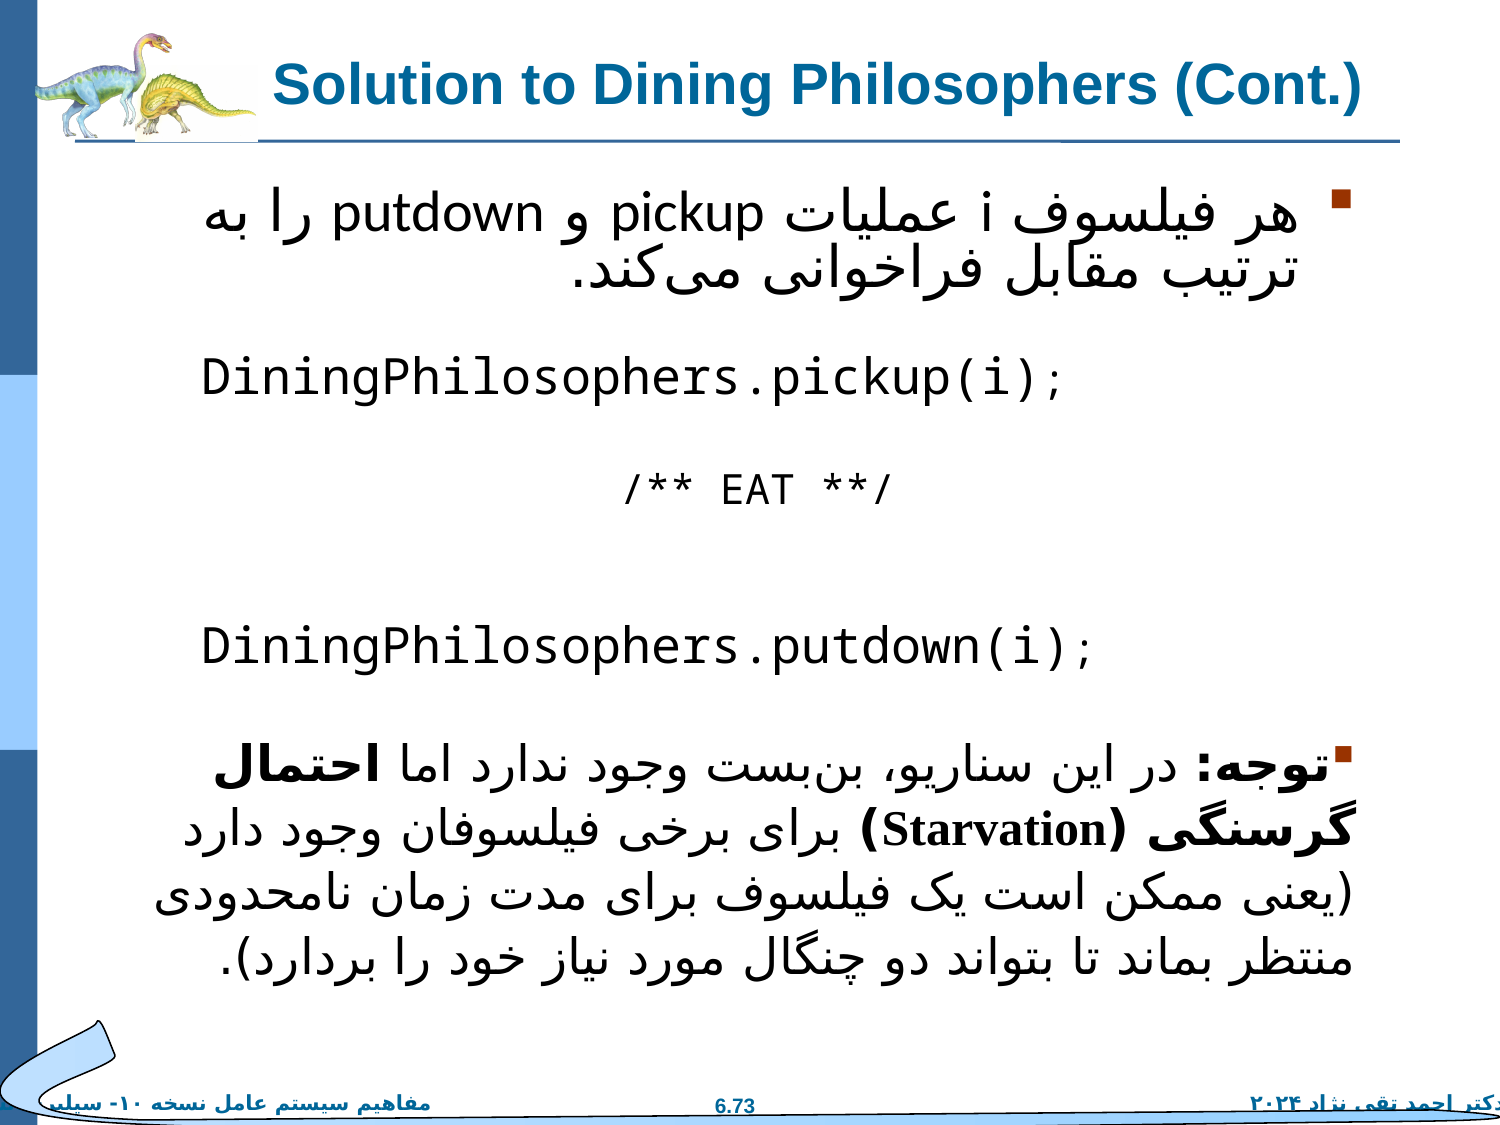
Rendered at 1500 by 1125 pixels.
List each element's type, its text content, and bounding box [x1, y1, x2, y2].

list هر فیلسوف i عملیات pickup و putdown را به ترتیب مقابل فراخوانی می‌کند. DiningPhilosophers.pickup(i); /** EAT **/ DiningPhilosophers.putdown(i); توجه: در این سناریو، بن‌بست وجود ندارد اما احتمال گرسنگی (Starvation) برای برخی فیلسوفان وجود دارد (یعنی ممکن است یک فیلسوف برای مدت زمان نامحدودی منتظر بماند تا بتواند دو چنگال مورد نیاز خود را بردارد). [130, 178, 1372, 1044]
title Solution to Dining Philosophers (Cont.) [168, 19, 1468, 124]
picture [18, 20, 258, 151]
